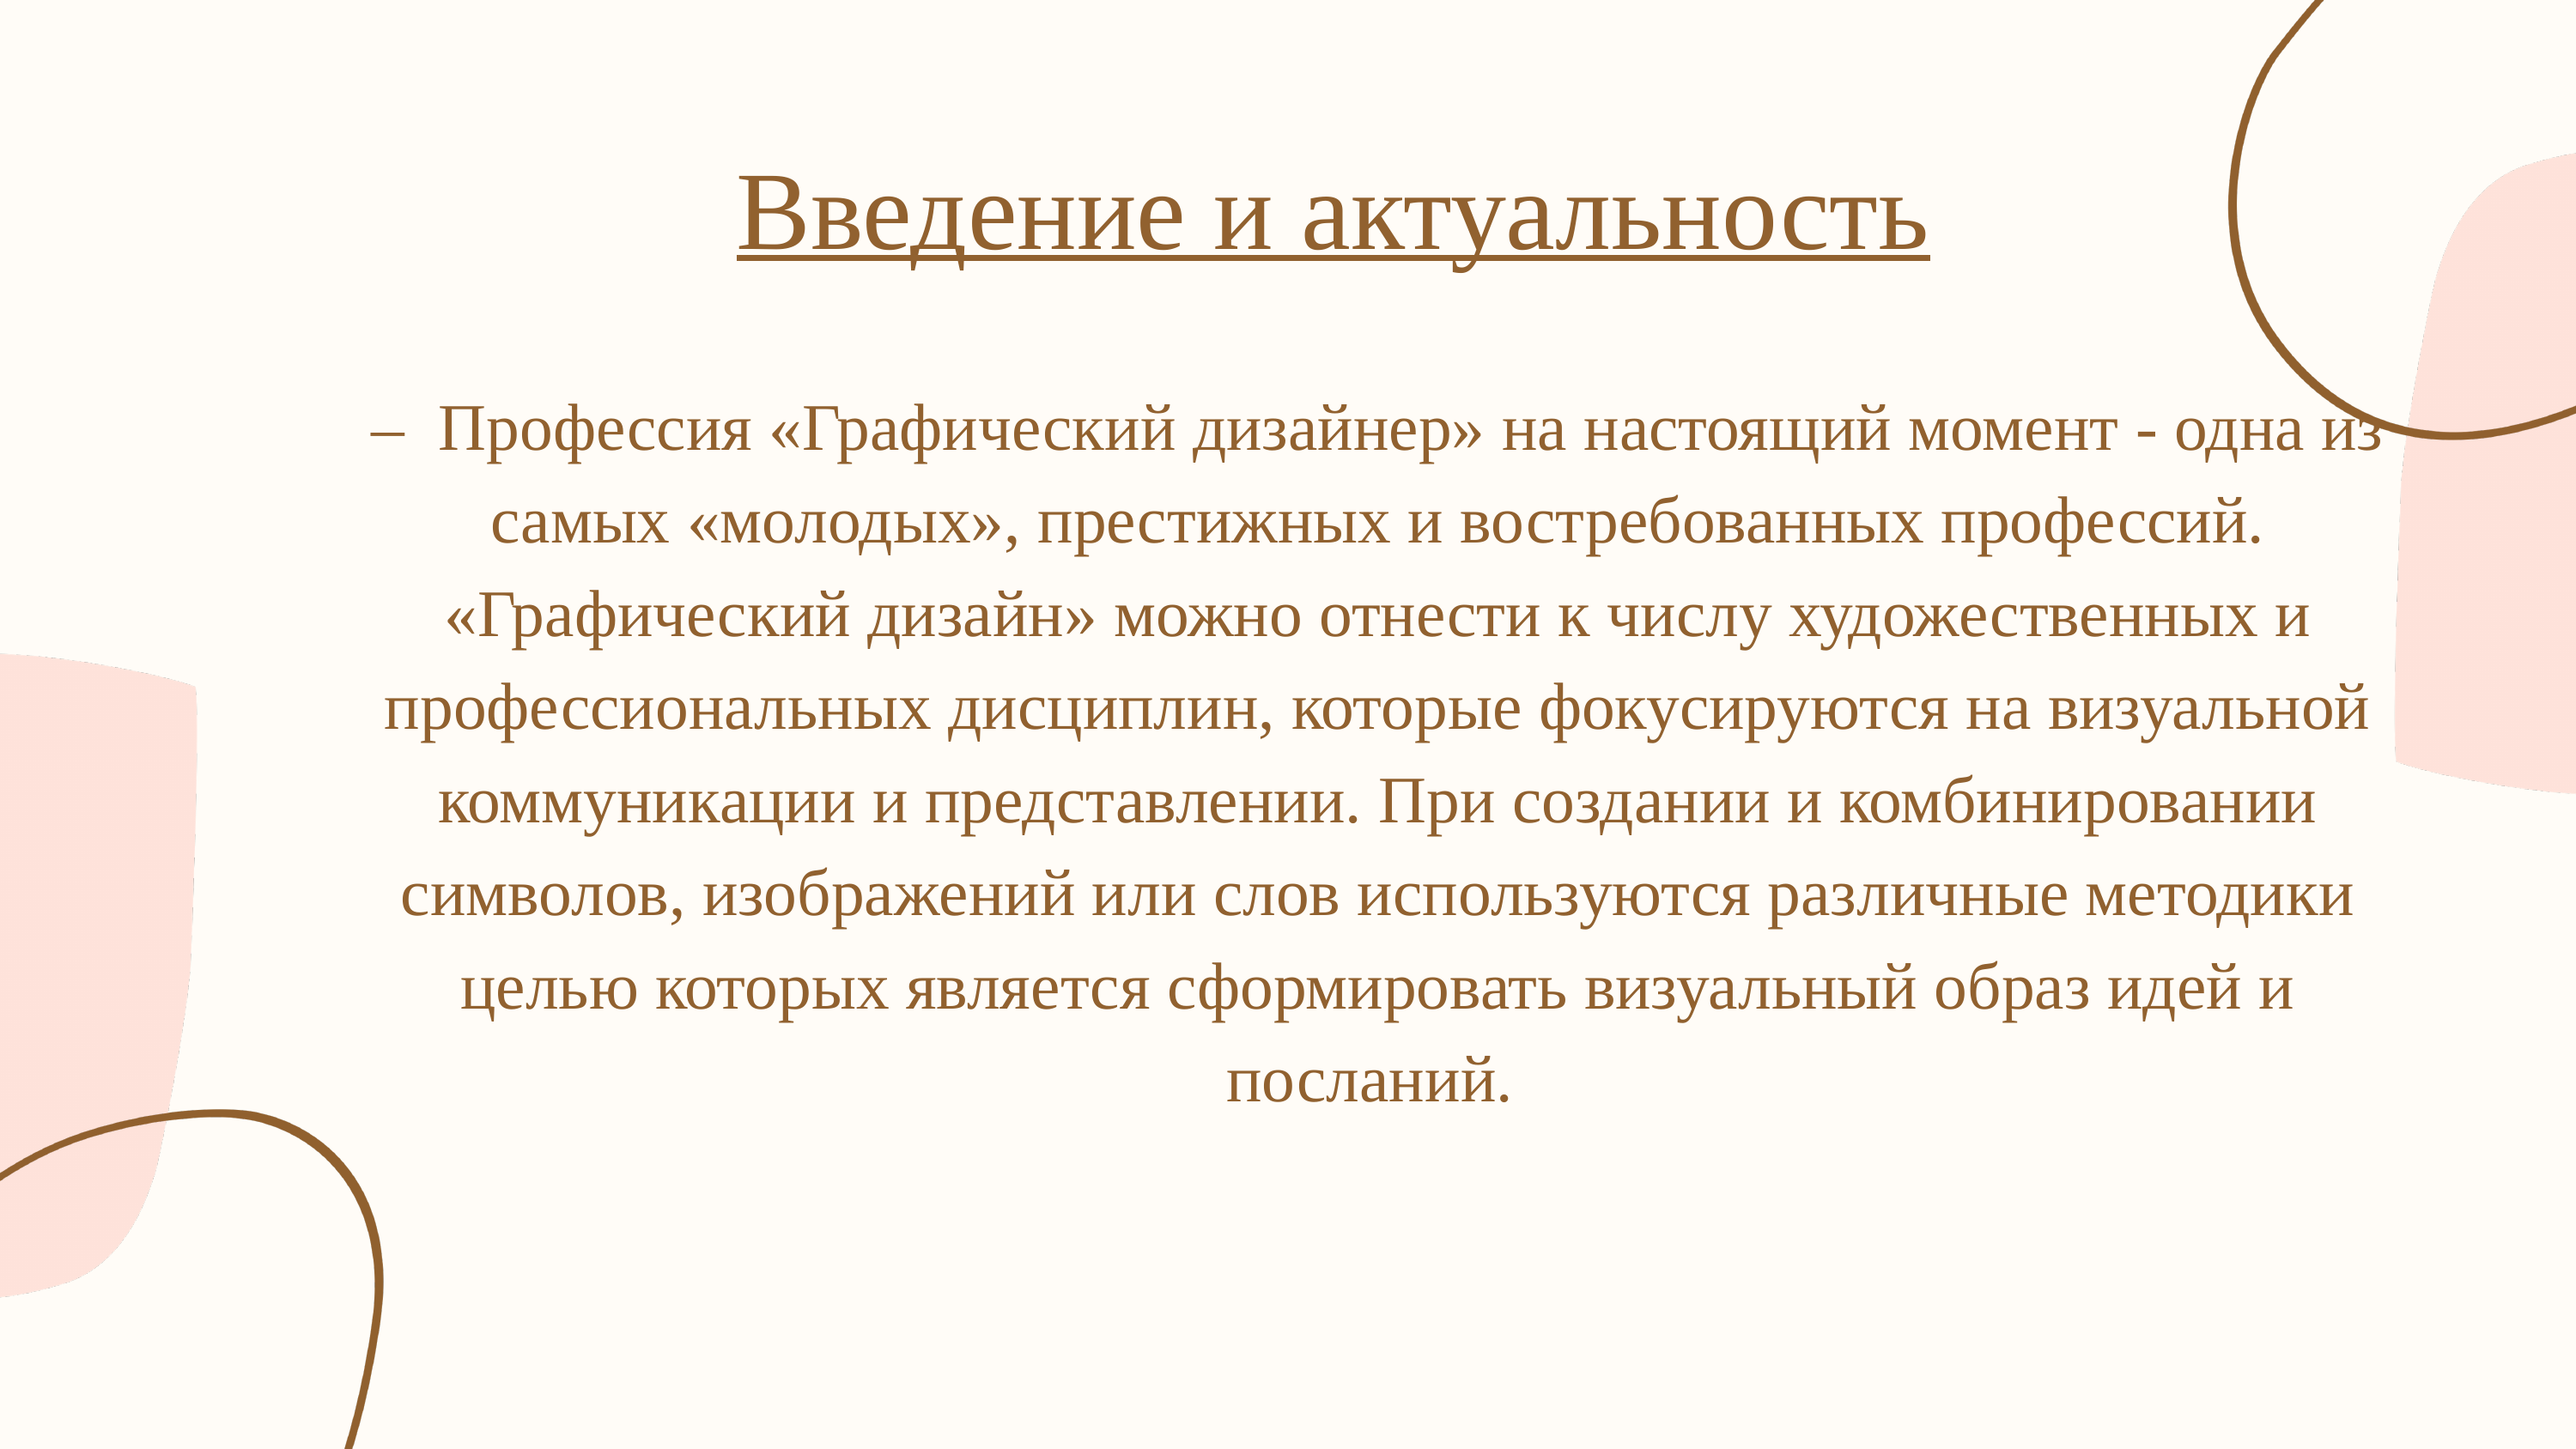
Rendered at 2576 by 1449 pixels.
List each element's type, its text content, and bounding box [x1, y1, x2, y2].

text_box – Профессия «Графический дизайнер» на настоящий момент - одна из самых «молодых», престижных и востребованных профессий. «Графический дизайн» можно отнести к числу художественных и профессиональных дисциплин, которые фокусируются на визуальной коммуникации и представлении. При создании и комбинировании символов, изображений или слов используются различные методики целью которых является сформировать визуальный образ идей и посланий. [365, 370, 2392, 1209]
picture [0, 652, 403, 1449]
picture [2189, 0, 2576, 797]
text_box Введение и актуальность [721, 159, 1946, 272]
